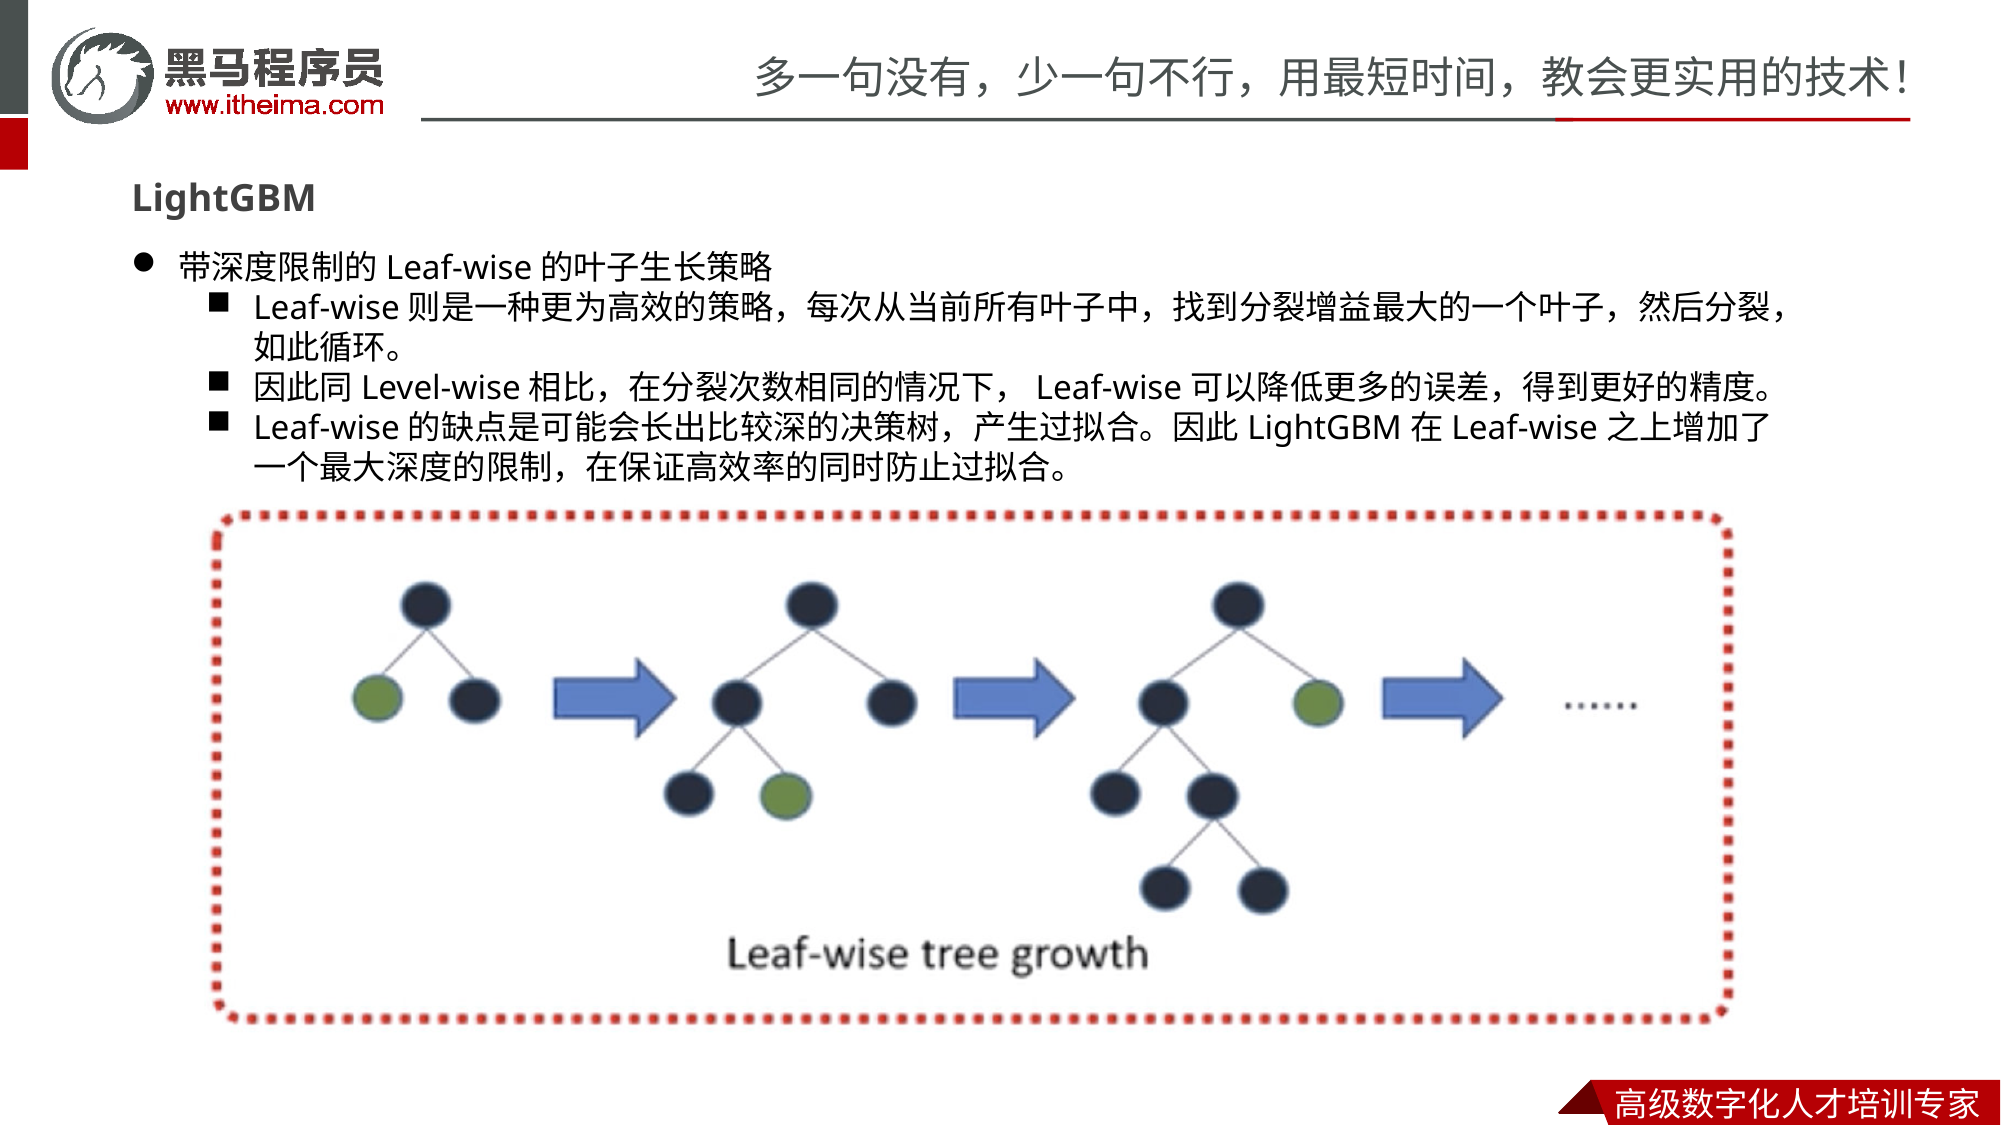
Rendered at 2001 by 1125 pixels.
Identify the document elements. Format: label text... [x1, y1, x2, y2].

picture [198, 496, 1748, 1042]
list LightGBM [116, 154, 1880, 239]
picture [50, 26, 384, 125]
text_box 带深度限制的Leaf-wise的叶子生长策略 Leaf-wise则是一种更为高效的策略，每次从当前所有叶子中，找到分裂增益最大的一个叶子，然后分裂，如此循环。 因此同Level-wise相比，在分裂次数相同的情况下，Leaf-wise可以降低更多的误差，得到更好的精度。 Leaf-wise的缺点是可能会长出比较深的决策树，产生过拟合。因此LightGBM在Leaf-wise之上增加了一个最大深度的限制，在保证高效率的同时防止过拟合。 [116, 238, 1802, 494]
